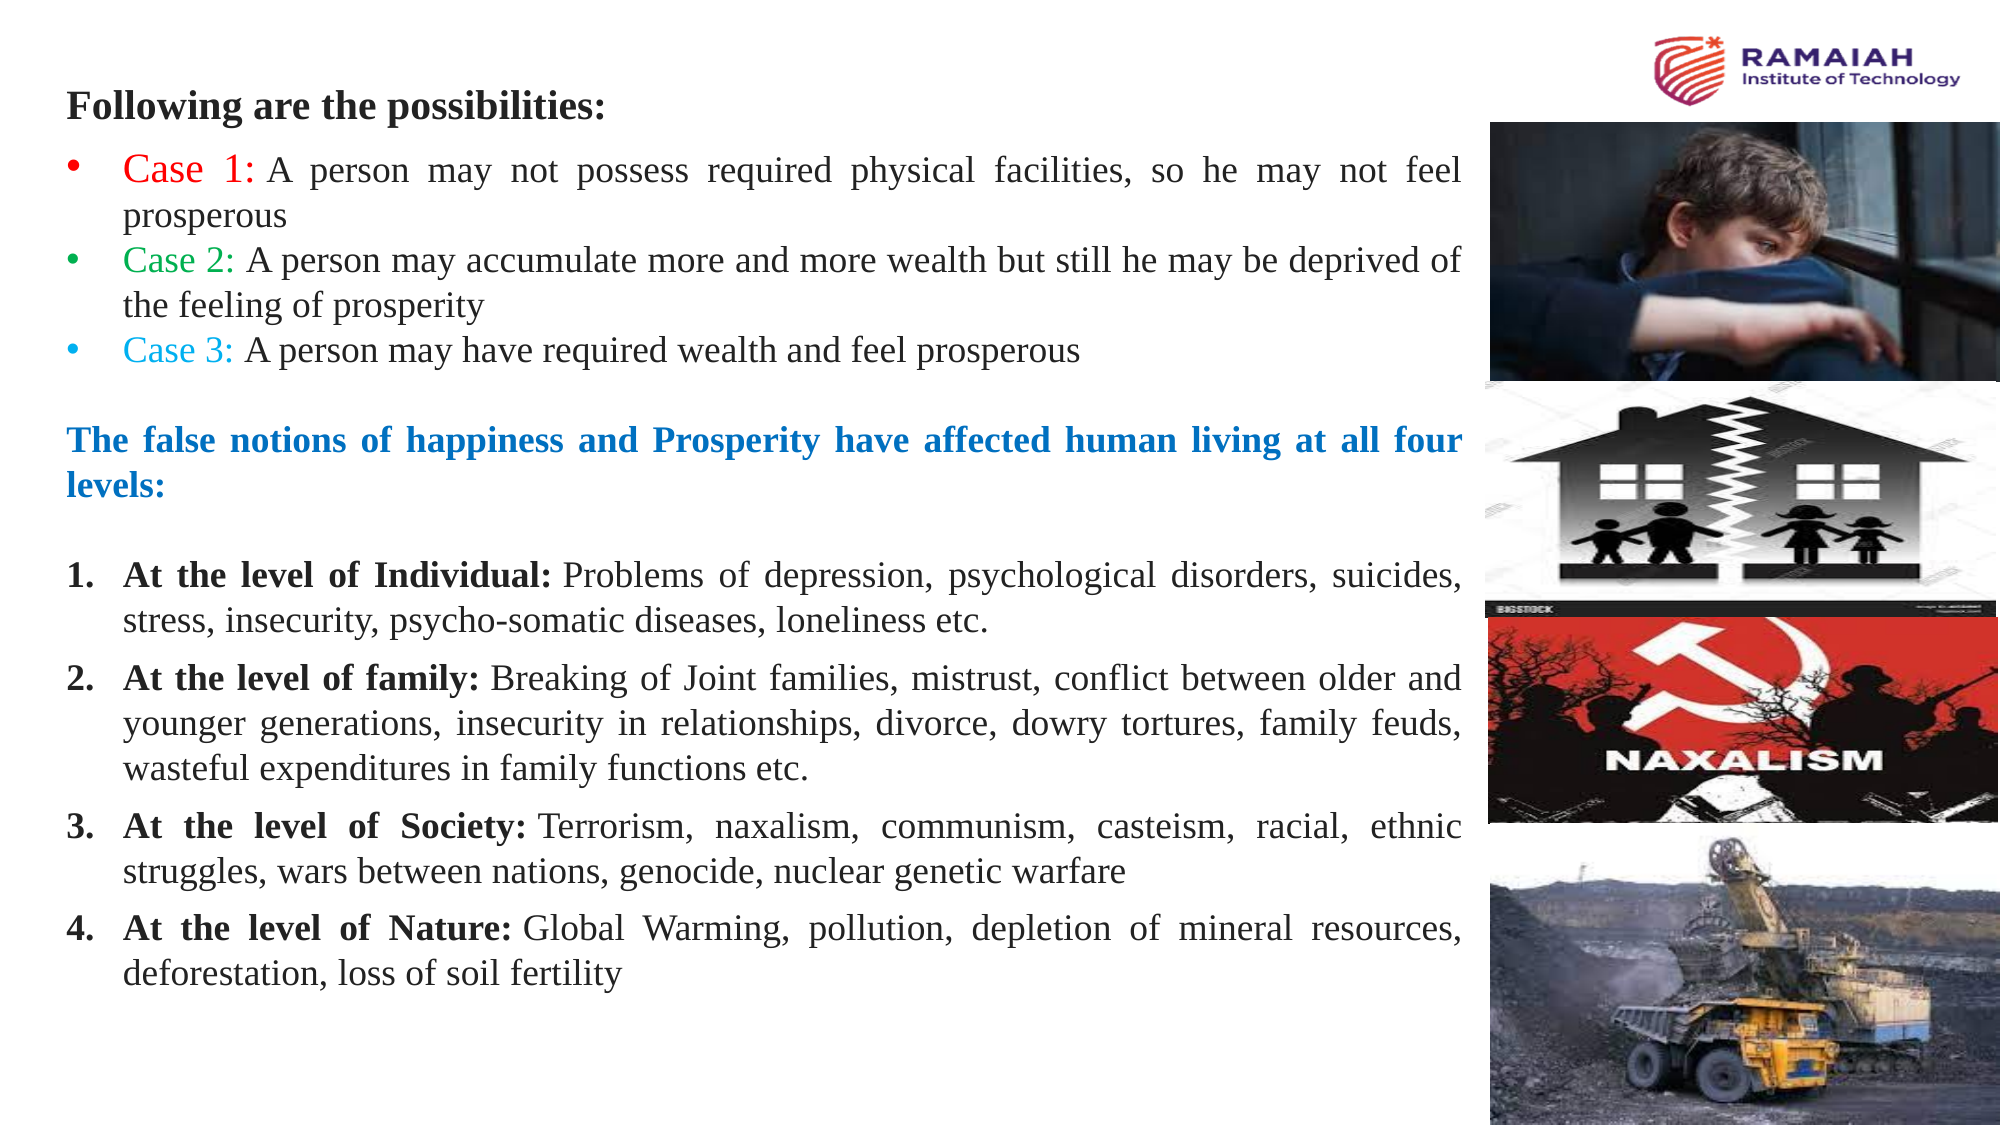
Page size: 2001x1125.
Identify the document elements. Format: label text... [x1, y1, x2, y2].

subtitle Following are the possibilities: Case 1: A person may not possess required physical facilities, so he may not feel prosperous Case 2: A person may accumulate more and more wealth but still he may be deprived of the feeling of prosperity Case 3: A person may have required wealth and feel prosperous The false notions of happiness and Prosperity have affected human living at all four levels: At the level of Individual: Problems of depression, psychological disorders, suicides, stress, insecurity, psycho-somatic diseases, loneliness etc. At the level of family: Breaking of Joint families, mistrust, conflict between older and younger generations, insecurity in relationships, divorce, dowry tortures, family feuds, wasteful expenditures in family functions etc. At the level of Society: Terrorism, naxalism, communism, casteism, racial, ethnic struggles, wars between nations, genocide, nuclear genetic warfare At the level of Nature: Global Warming, pollution, depletion of mineral resources, deforestation, loss of soil fertility [51, 70, 1480, 942]
picture [1485, 0, 2000, 1125]
